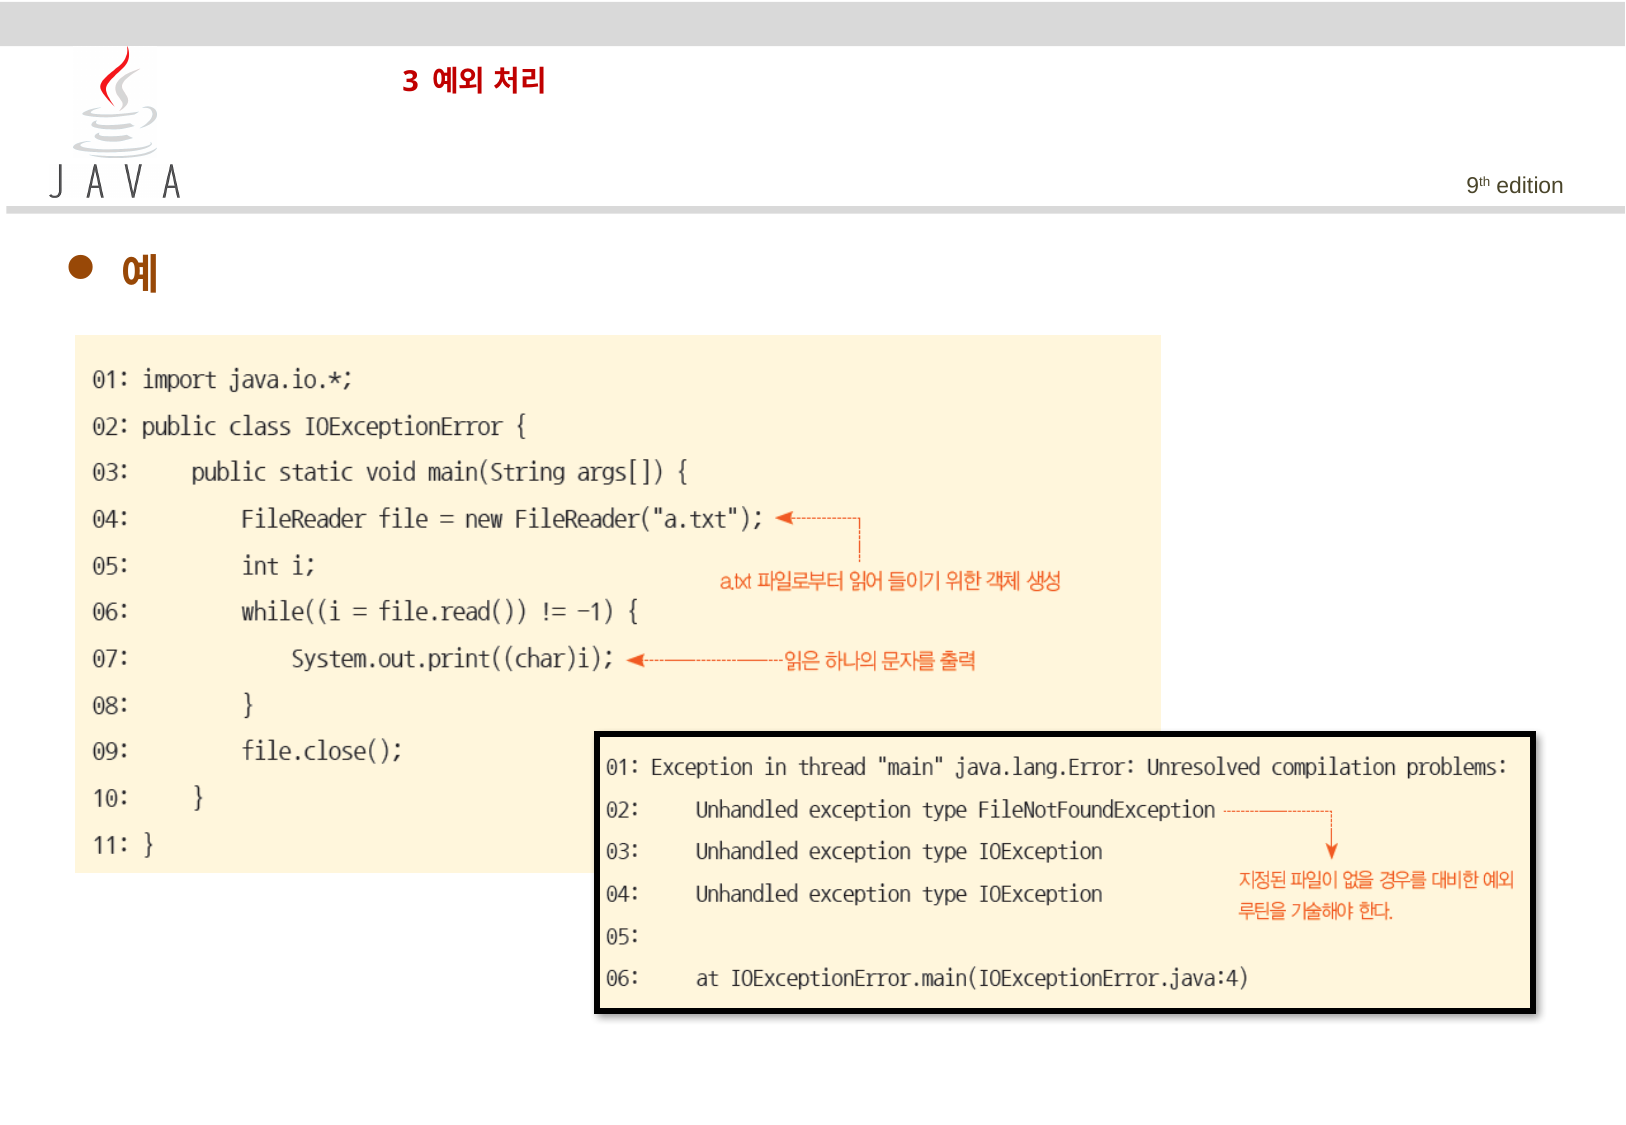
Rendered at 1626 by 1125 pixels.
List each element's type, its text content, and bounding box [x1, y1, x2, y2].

title 3 예외 처리 [387, 54, 1393, 105]
picture [74, 334, 1530, 1009]
picture [73, 46, 157, 158]
list 예 [48, 223, 1564, 1064]
picture [49, 164, 180, 198]
